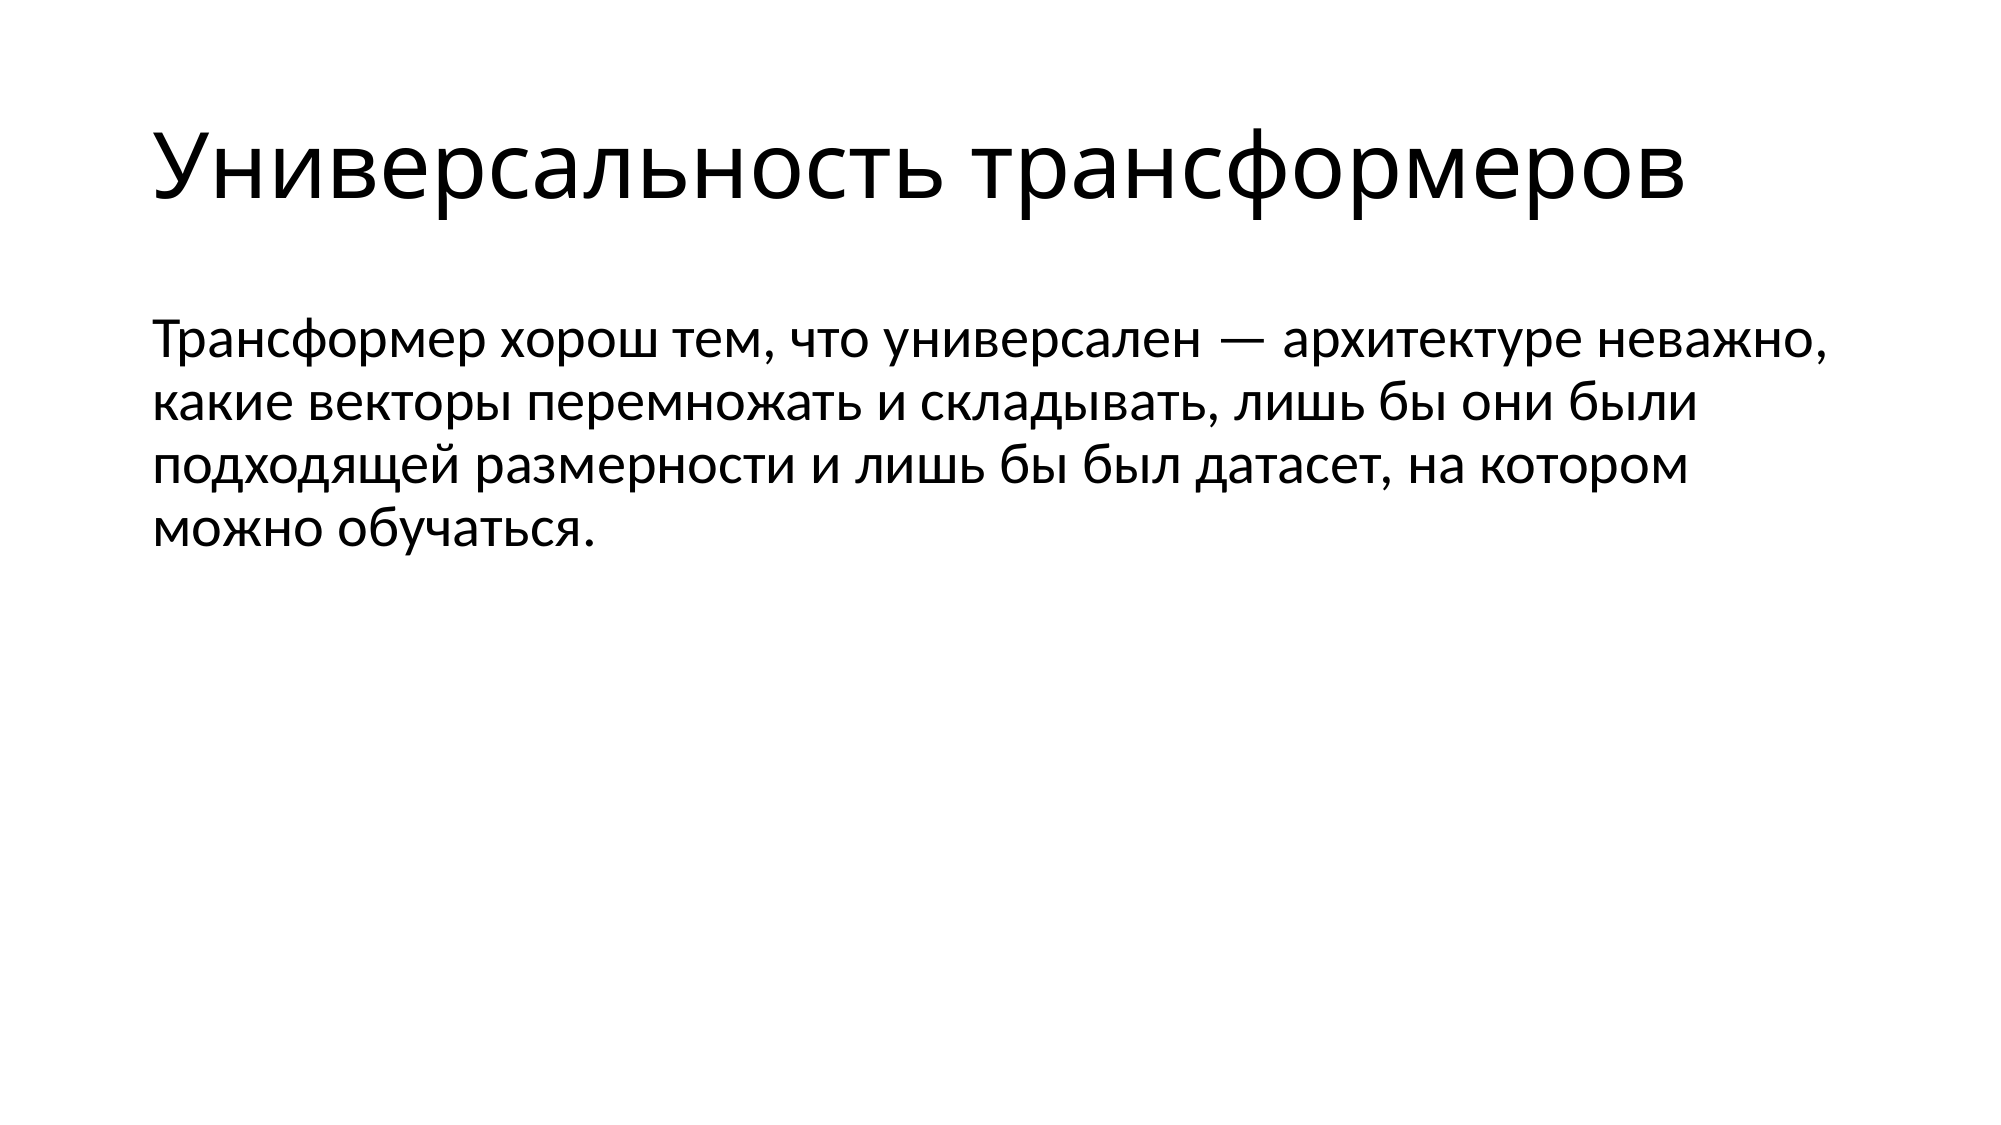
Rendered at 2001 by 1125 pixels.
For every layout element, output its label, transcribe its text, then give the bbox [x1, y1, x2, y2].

list Трансформер хорош тем, что универсален — архитектуре неважно, какие векторы перемножать и складывать, лишь бы они были подходящей размерности и лишь бы был датасет, на котором можно обучаться. [137, 299, 1863, 1014]
title Универсальность трансформеров [137, 59, 1863, 278]
